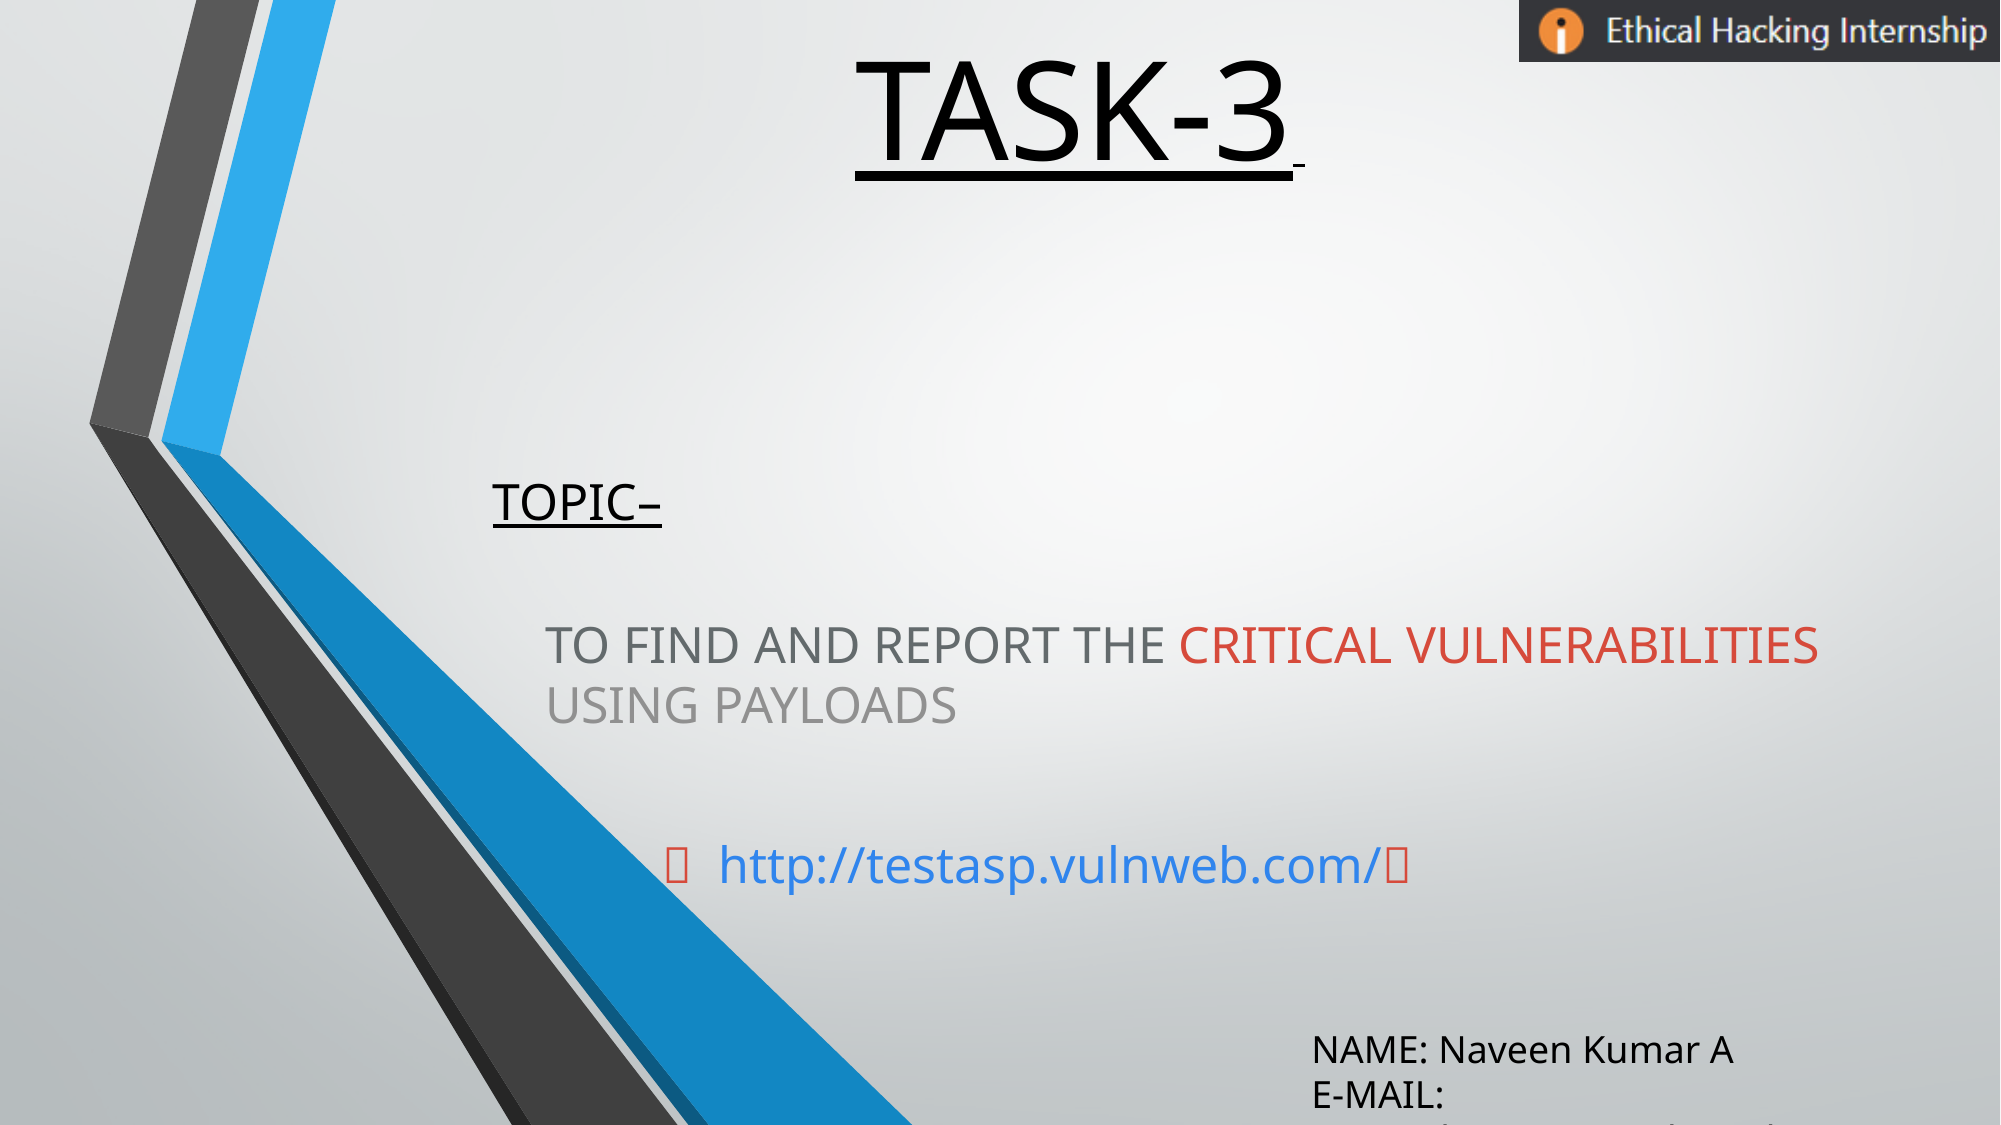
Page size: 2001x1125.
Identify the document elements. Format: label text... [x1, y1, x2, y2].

text_box NAME: Naveen Kumar A E-MAIL: naveenkumar.ct19@bitsathy.ac.in [1296, 1018, 2000, 1125]
text_box 🐞 http://testasp.vulnweb.com/🐞 [647, 825, 1567, 909]
picture [1519, 0, 2000, 62]
subtitle TASK-3 [444, 15, 1716, 199]
text_box TOPIC– [478, 463, 704, 538]
text_box TO FIND AND REPORT THE CRITICAL VULNERABILITIES USING PAYLOADS [530, 606, 1941, 742]
